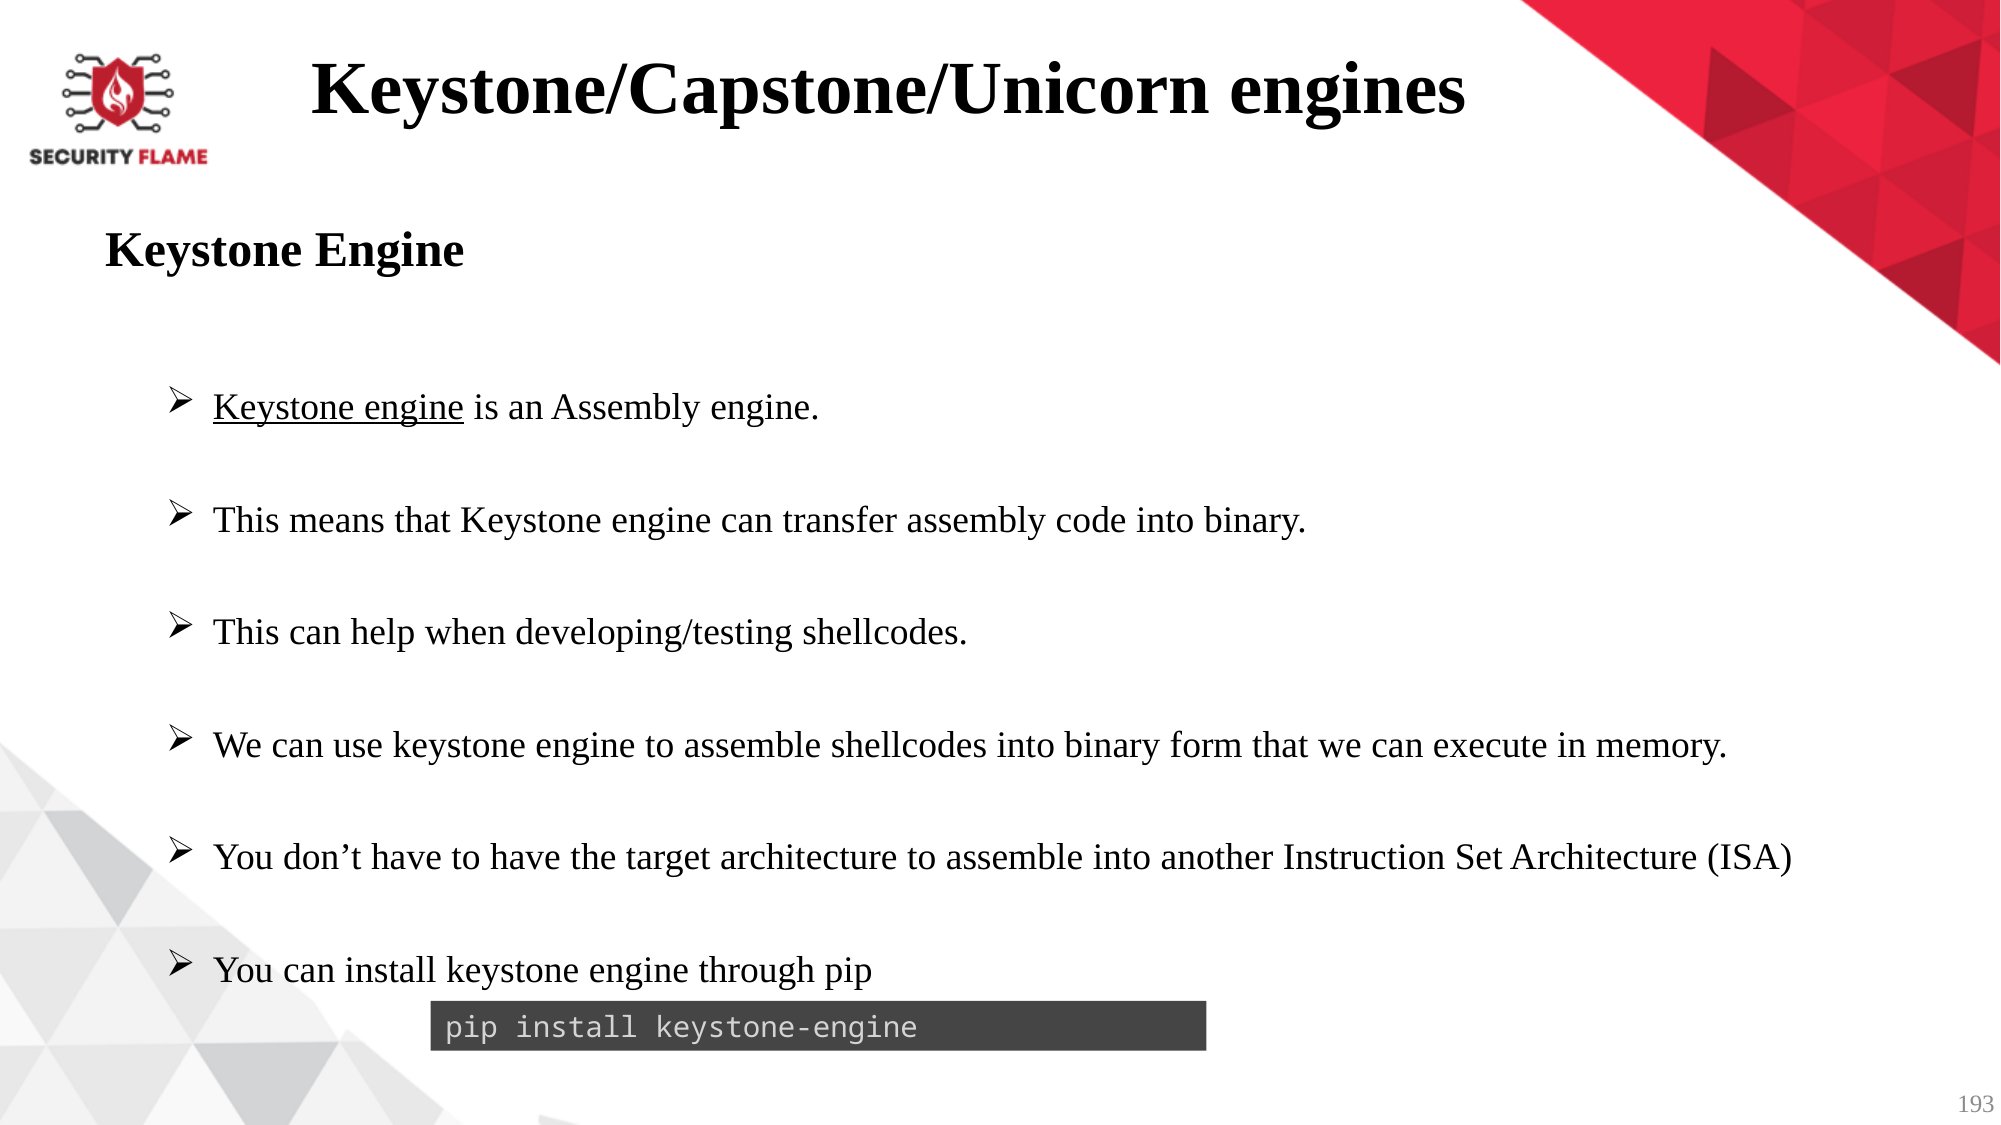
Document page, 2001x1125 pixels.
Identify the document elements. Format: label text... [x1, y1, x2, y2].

text_box pip install keystone-engine [430, 1000, 1207, 1051]
text_box Keystone Engine [90, 208, 1792, 284]
text_box Keystone/Capstone/Unicorn engines [296, 31, 1548, 136]
slide_number 193 [1908, 1072, 2000, 1125]
text_box Keystone engine is an Assembly engine. This means that Keystone engine can transfer assembly code into binary. This can help when developing/testing shellcodes. We can use keystone engine to assemble shellcodes into binary form that we can execute in memory. You don’t have to have the target architecture to assemble into another Instruction Set Architecture (ISA) You can install keystone engine through pip [151, 307, 1830, 998]
picture [0, 0, 2001, 1125]
